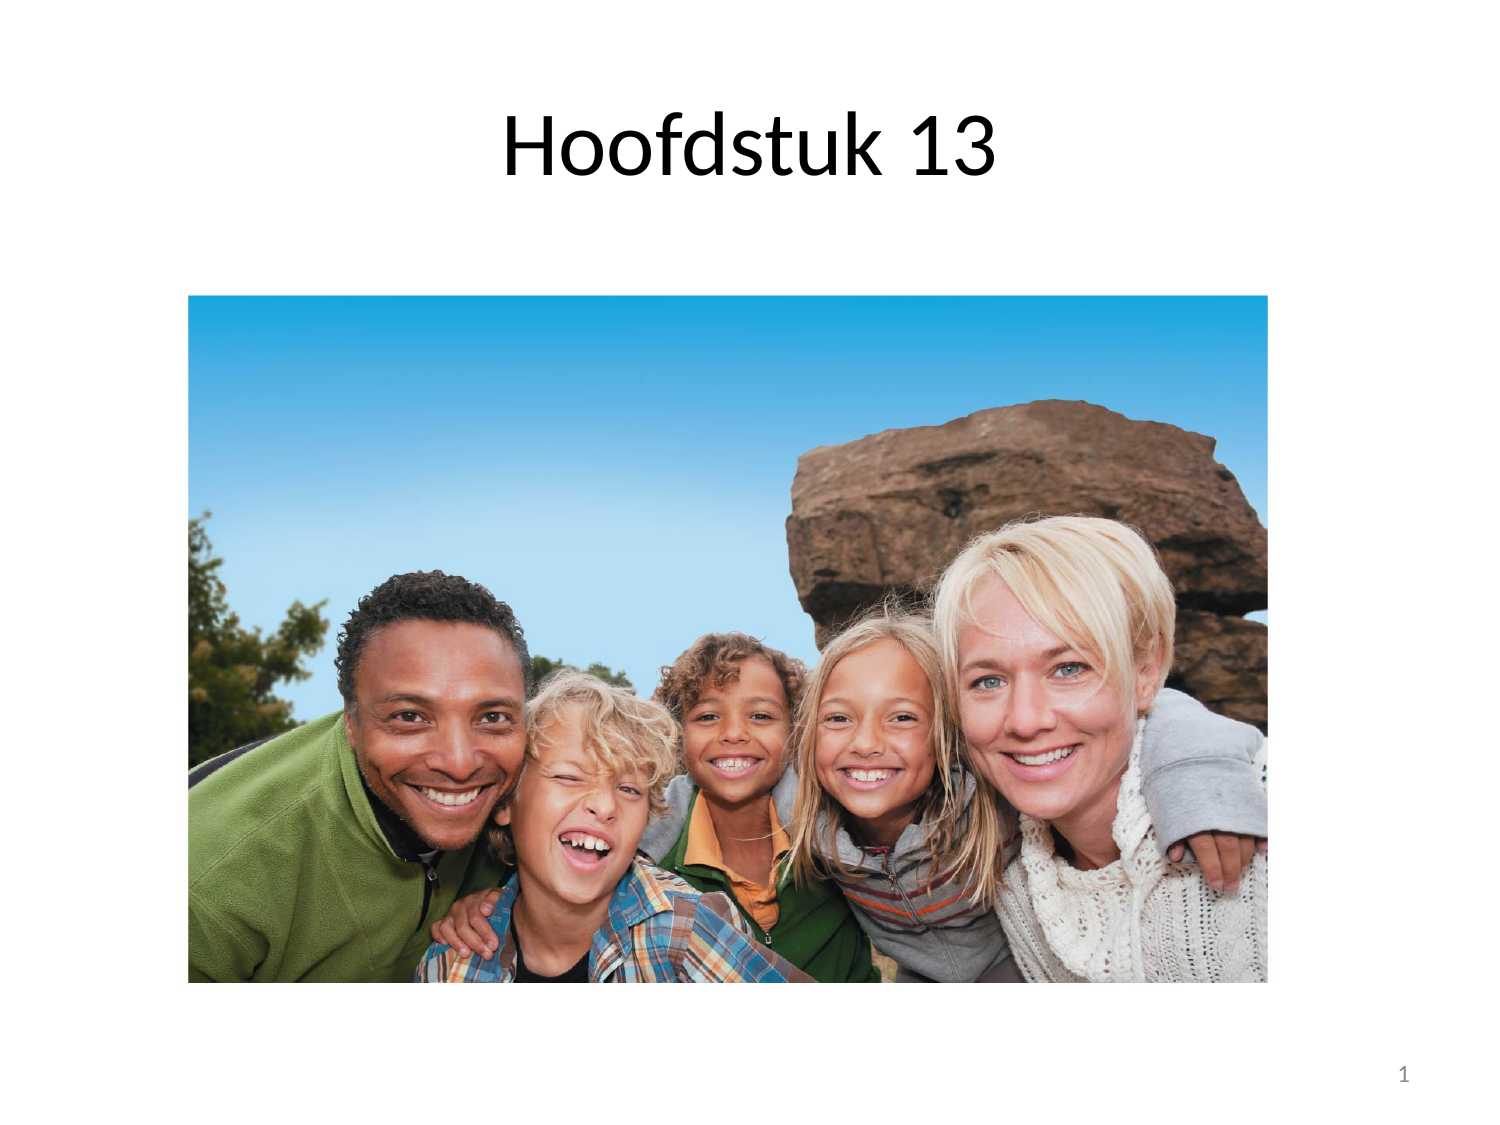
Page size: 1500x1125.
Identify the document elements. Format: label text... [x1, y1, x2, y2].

slide_number 1 [1074, 1042, 1425, 1103]
title Hoofdstuk 13 [75, 45, 1425, 233]
picture [182, 290, 1275, 987]
